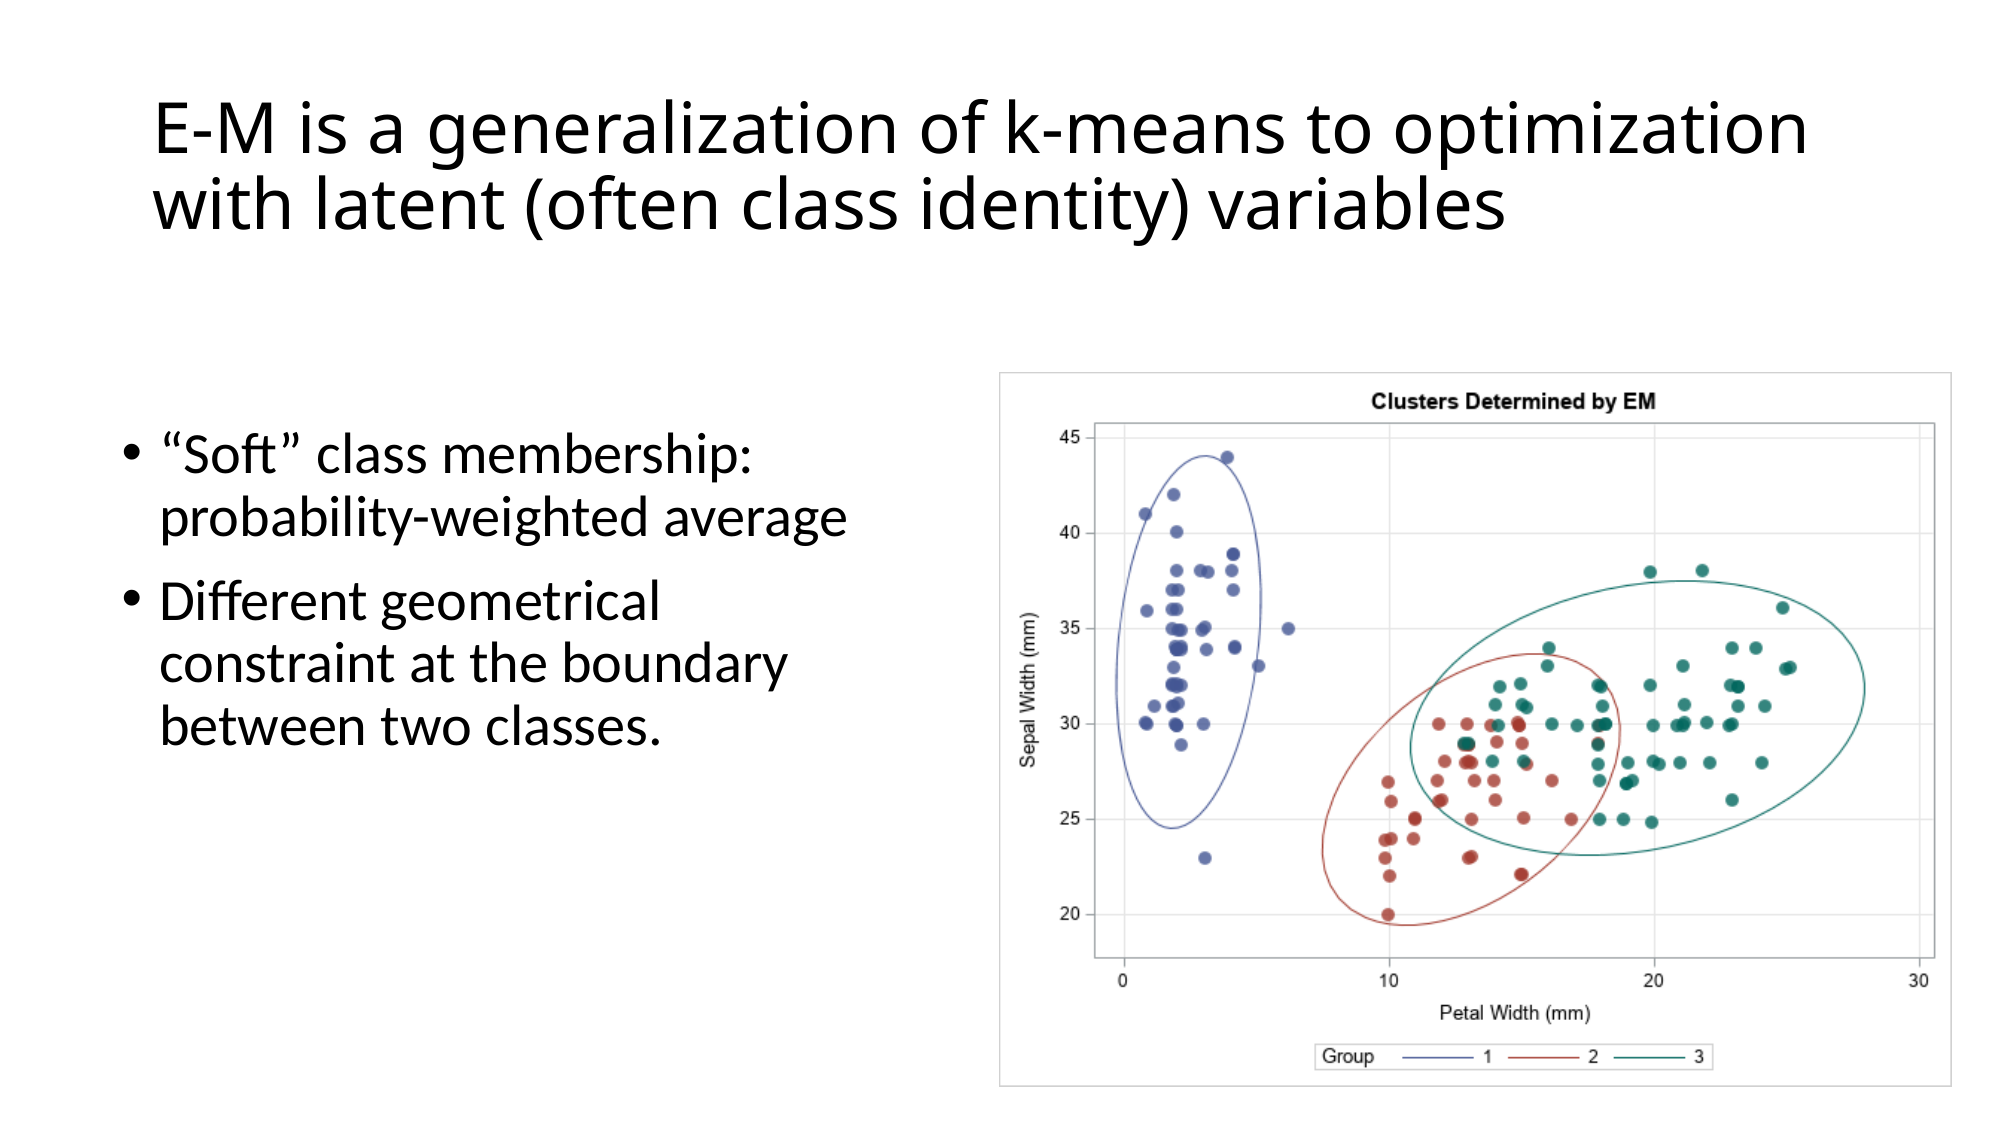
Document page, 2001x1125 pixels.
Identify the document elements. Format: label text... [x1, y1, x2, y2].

title E-M is a generalization of k-means to optimization with latent (often class identity) variables [137, 59, 1863, 278]
text_box “Soft” class membership: probability-weighted average Different geometrical constraint at the boundary between two classes. [106, 415, 877, 980]
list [999, 372, 1952, 1087]
